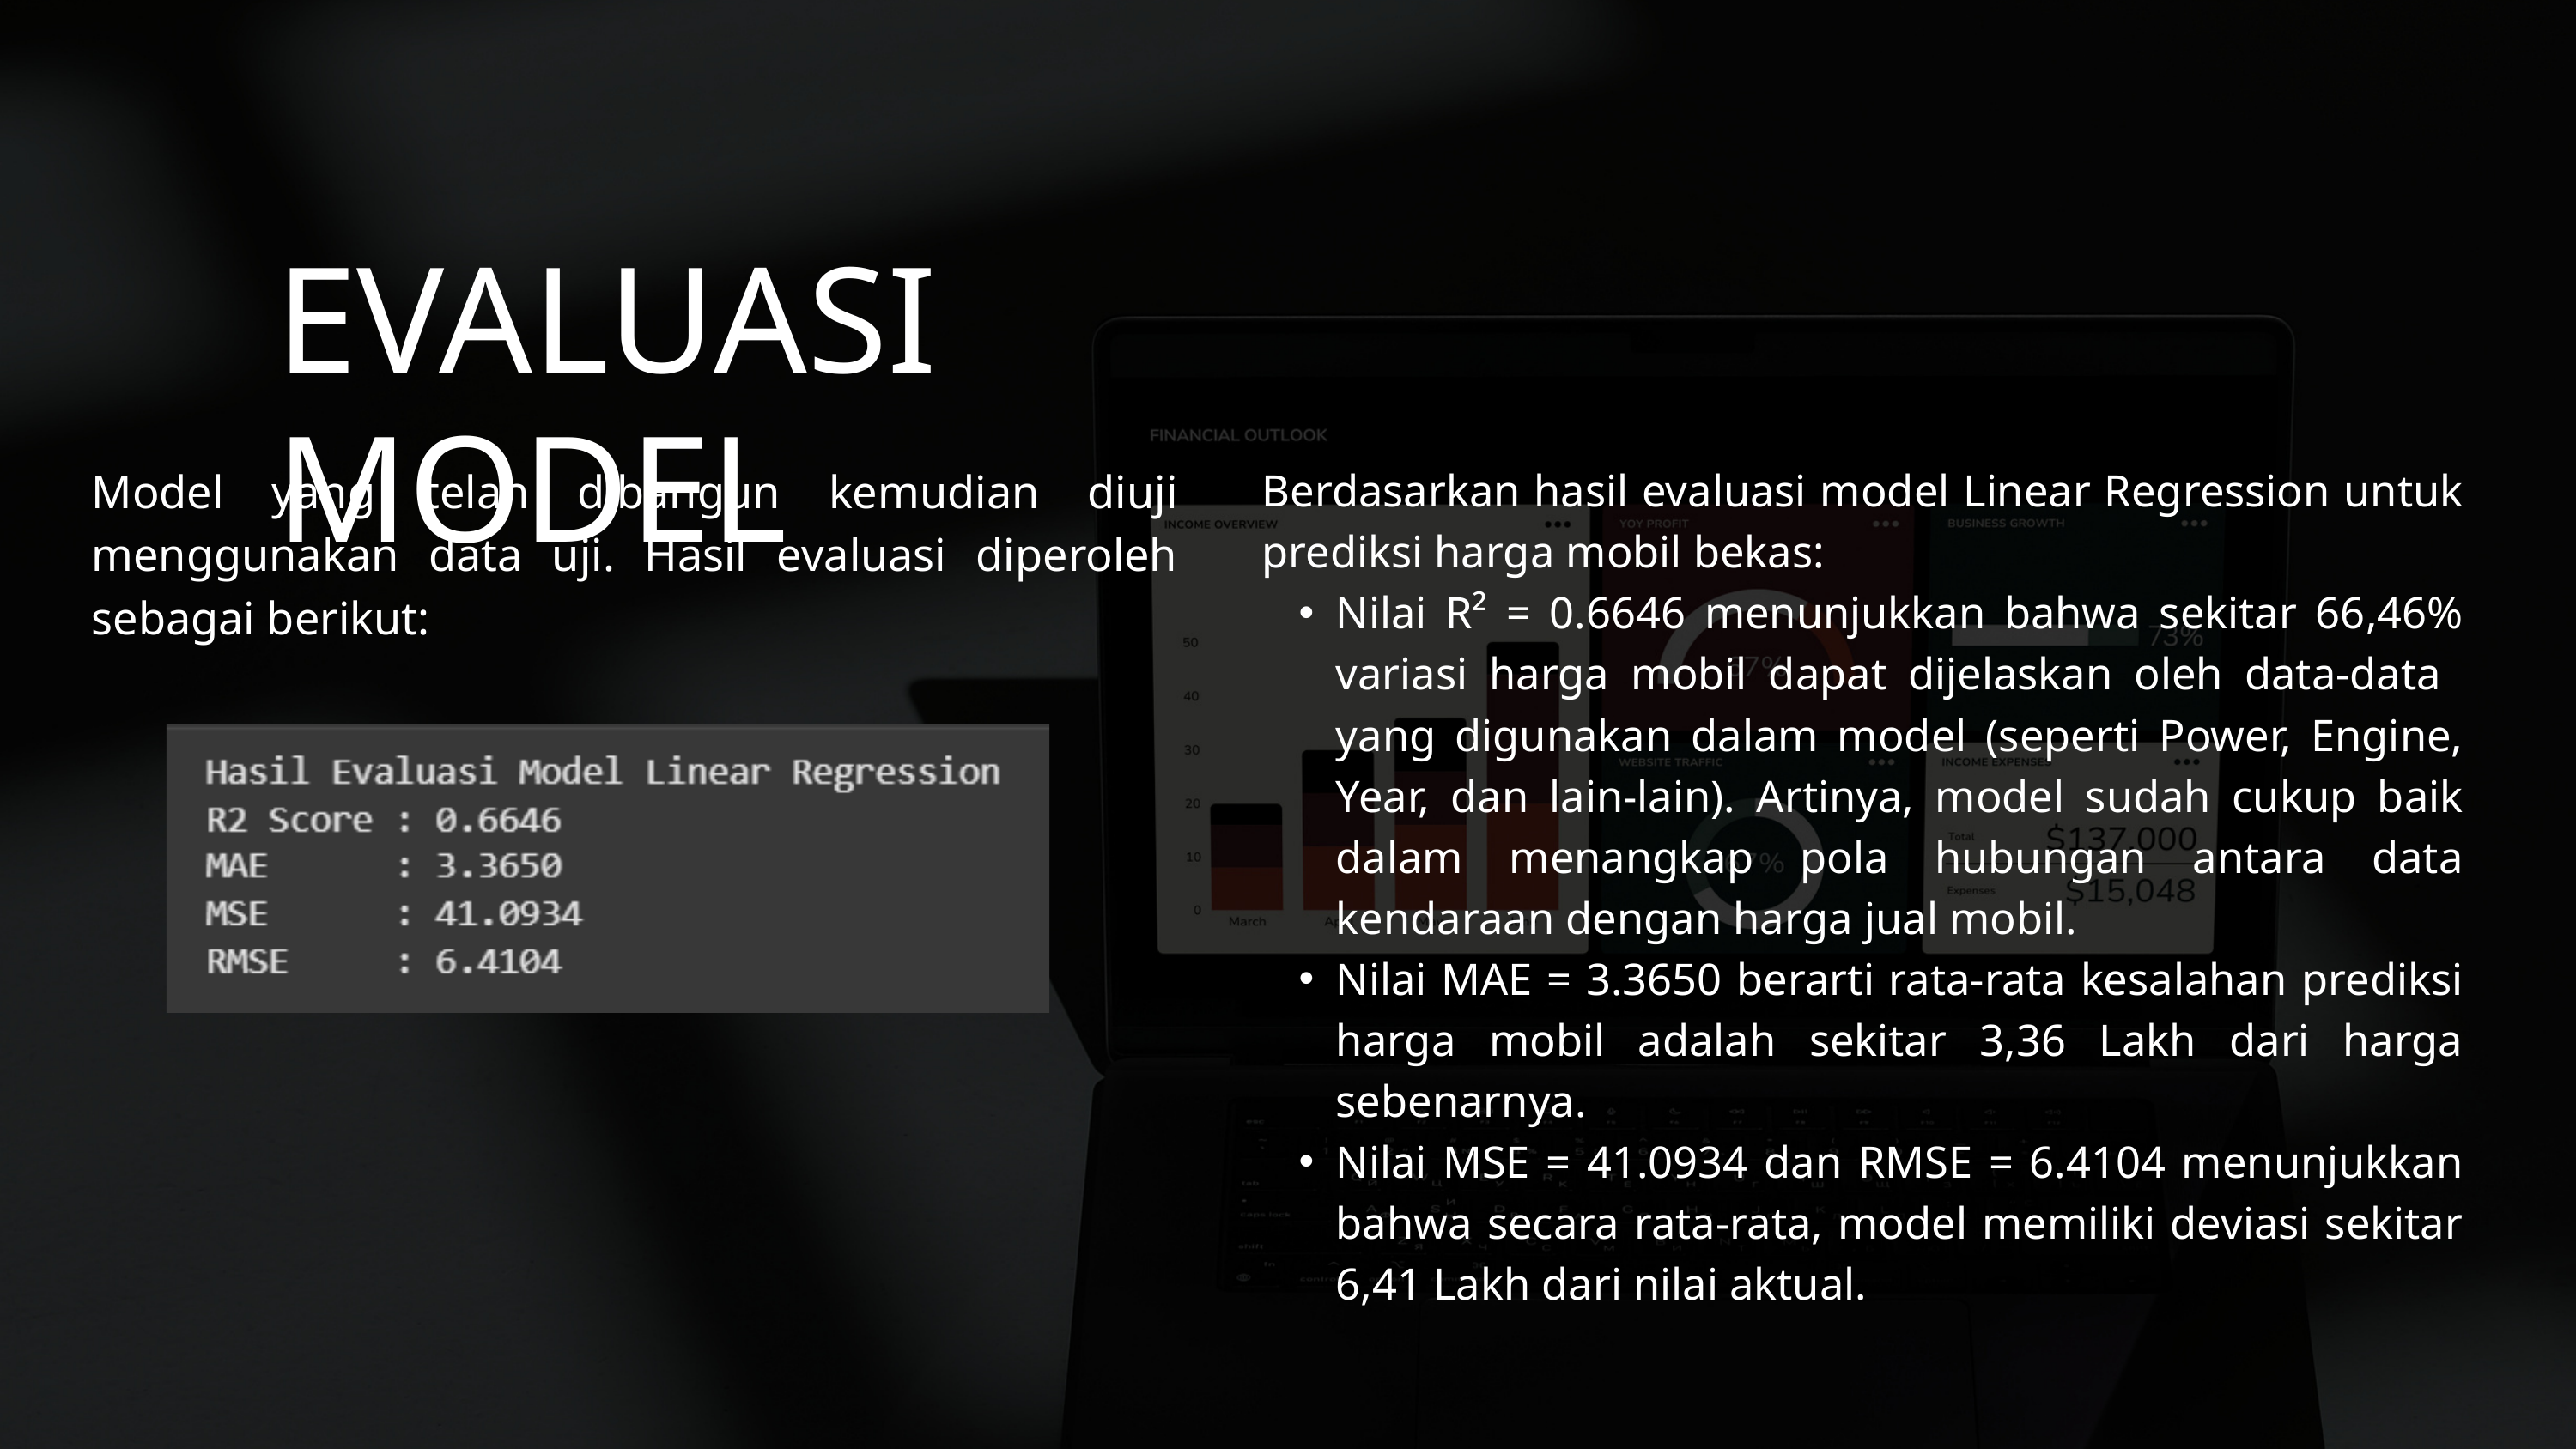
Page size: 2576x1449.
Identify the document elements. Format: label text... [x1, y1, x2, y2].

text_box [0, 0, 2576, 1449]
text_box [166, 724, 1050, 1013]
text_box EVALUASI MODEL [276, 233, 1119, 454]
text_box Model yang telah dibangun kemudian diuji menggunakan data uji. Hasil evaluasi diperoleh sebagai berikut: [91, 454, 1179, 644]
text_box Berdasarkan hasil evaluasi model Linear Regression untuk prediksi harga mobil bekas: Nilai R² = 0.6646 menunjukkan bahwa sekitar 66,46% variasi harga mobil dapat dijelaskan oleh data-data yang digunakan dalam model (seperti Power, Engine, Year, dan lain-lain). Artinya, model sudah cukup baik dalam menangkap pola hubungan antara data kendaraan dengan harga jual mobil. Nilai MAE = 3.3650 berarti rata-rata kesalahan prediksi harga mobil adalah sekitar 3,36 Lakh dari harga sebenarnya. Nilai MSE = 41.0934 dan RMSE = 6.4104 menunjukkan bahwa secara rata-rata, model memiliki deviasi sekitar 6,41 Lakh dari nilai aktual. [1261, 454, 2465, 1370]
